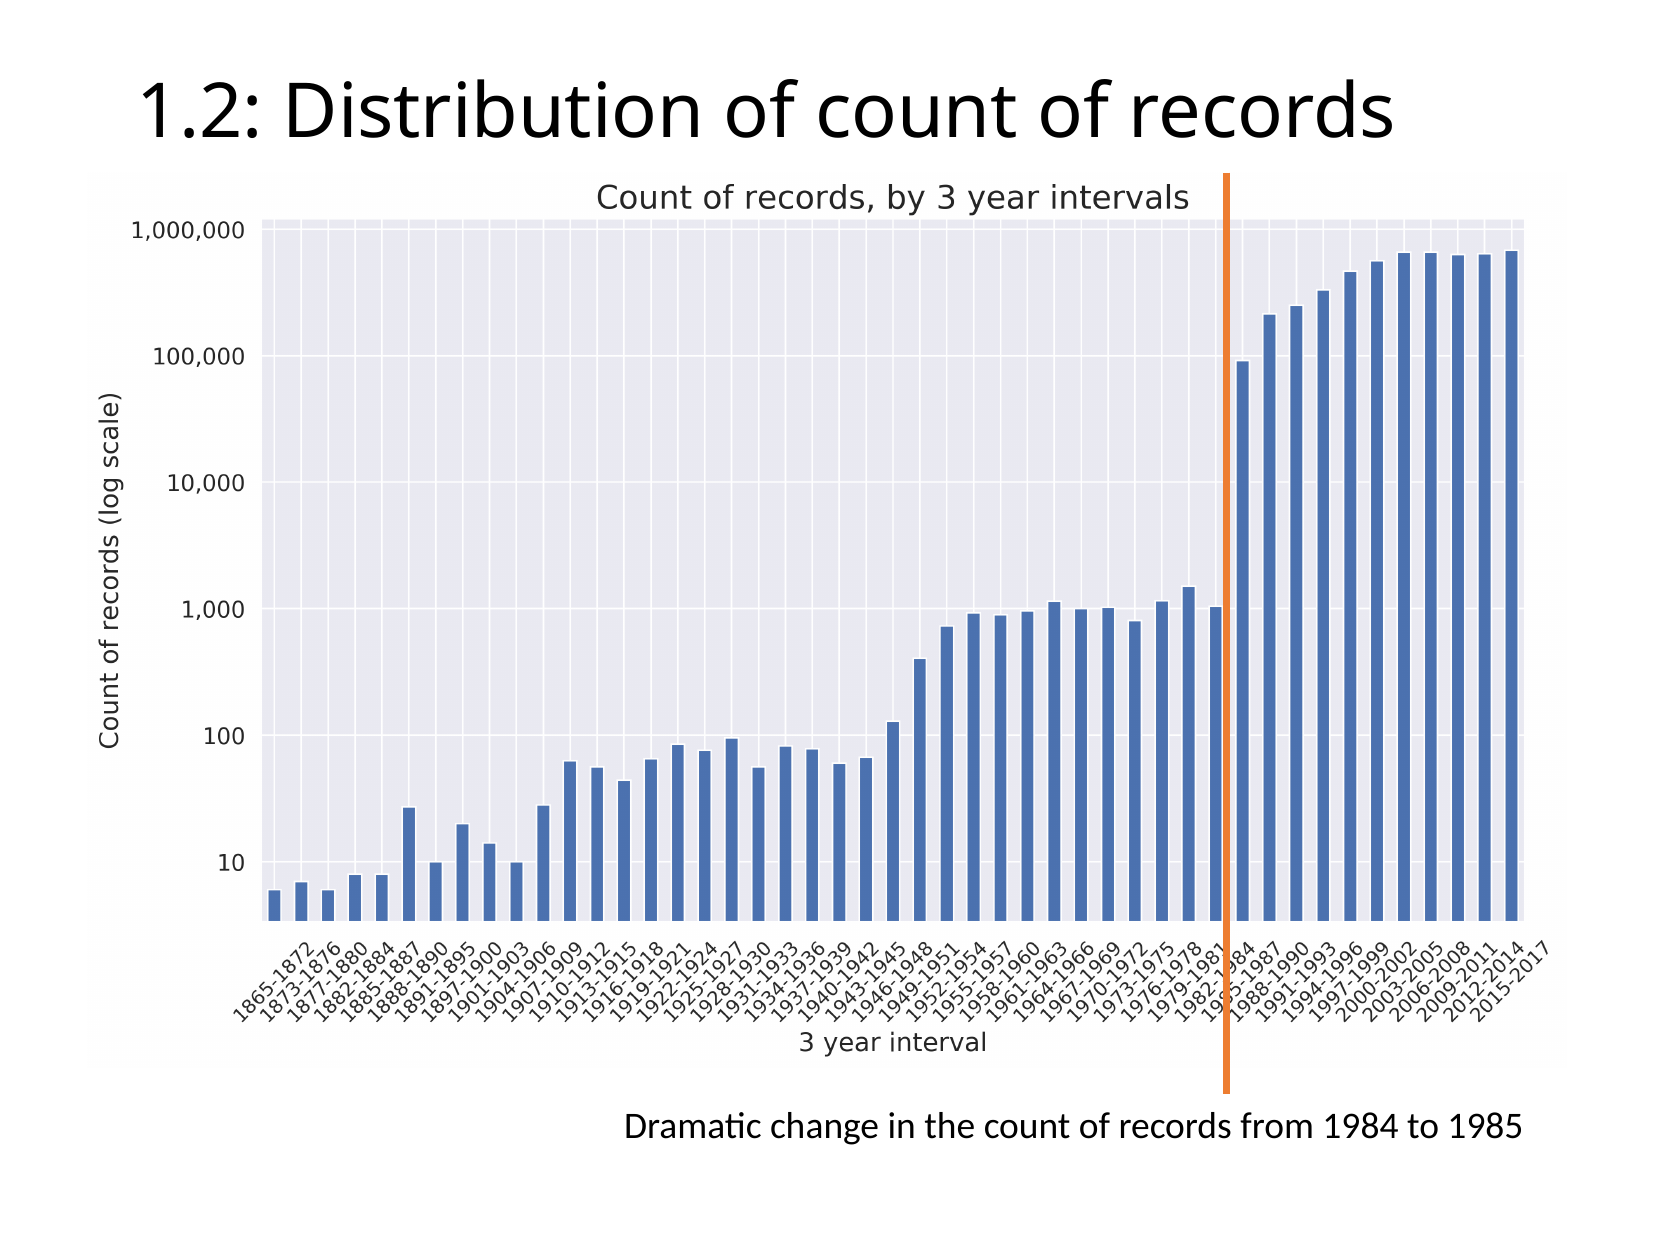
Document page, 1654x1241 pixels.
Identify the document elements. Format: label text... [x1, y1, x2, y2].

text_box Dramatic change in the count of records from 1984 to 1985 [609, 1093, 1540, 1154]
text_box 1.2: Distribution of count of records [121, 65, 1575, 273]
picture [1227, 172, 1567, 1068]
picture [87, 172, 1226, 1068]
